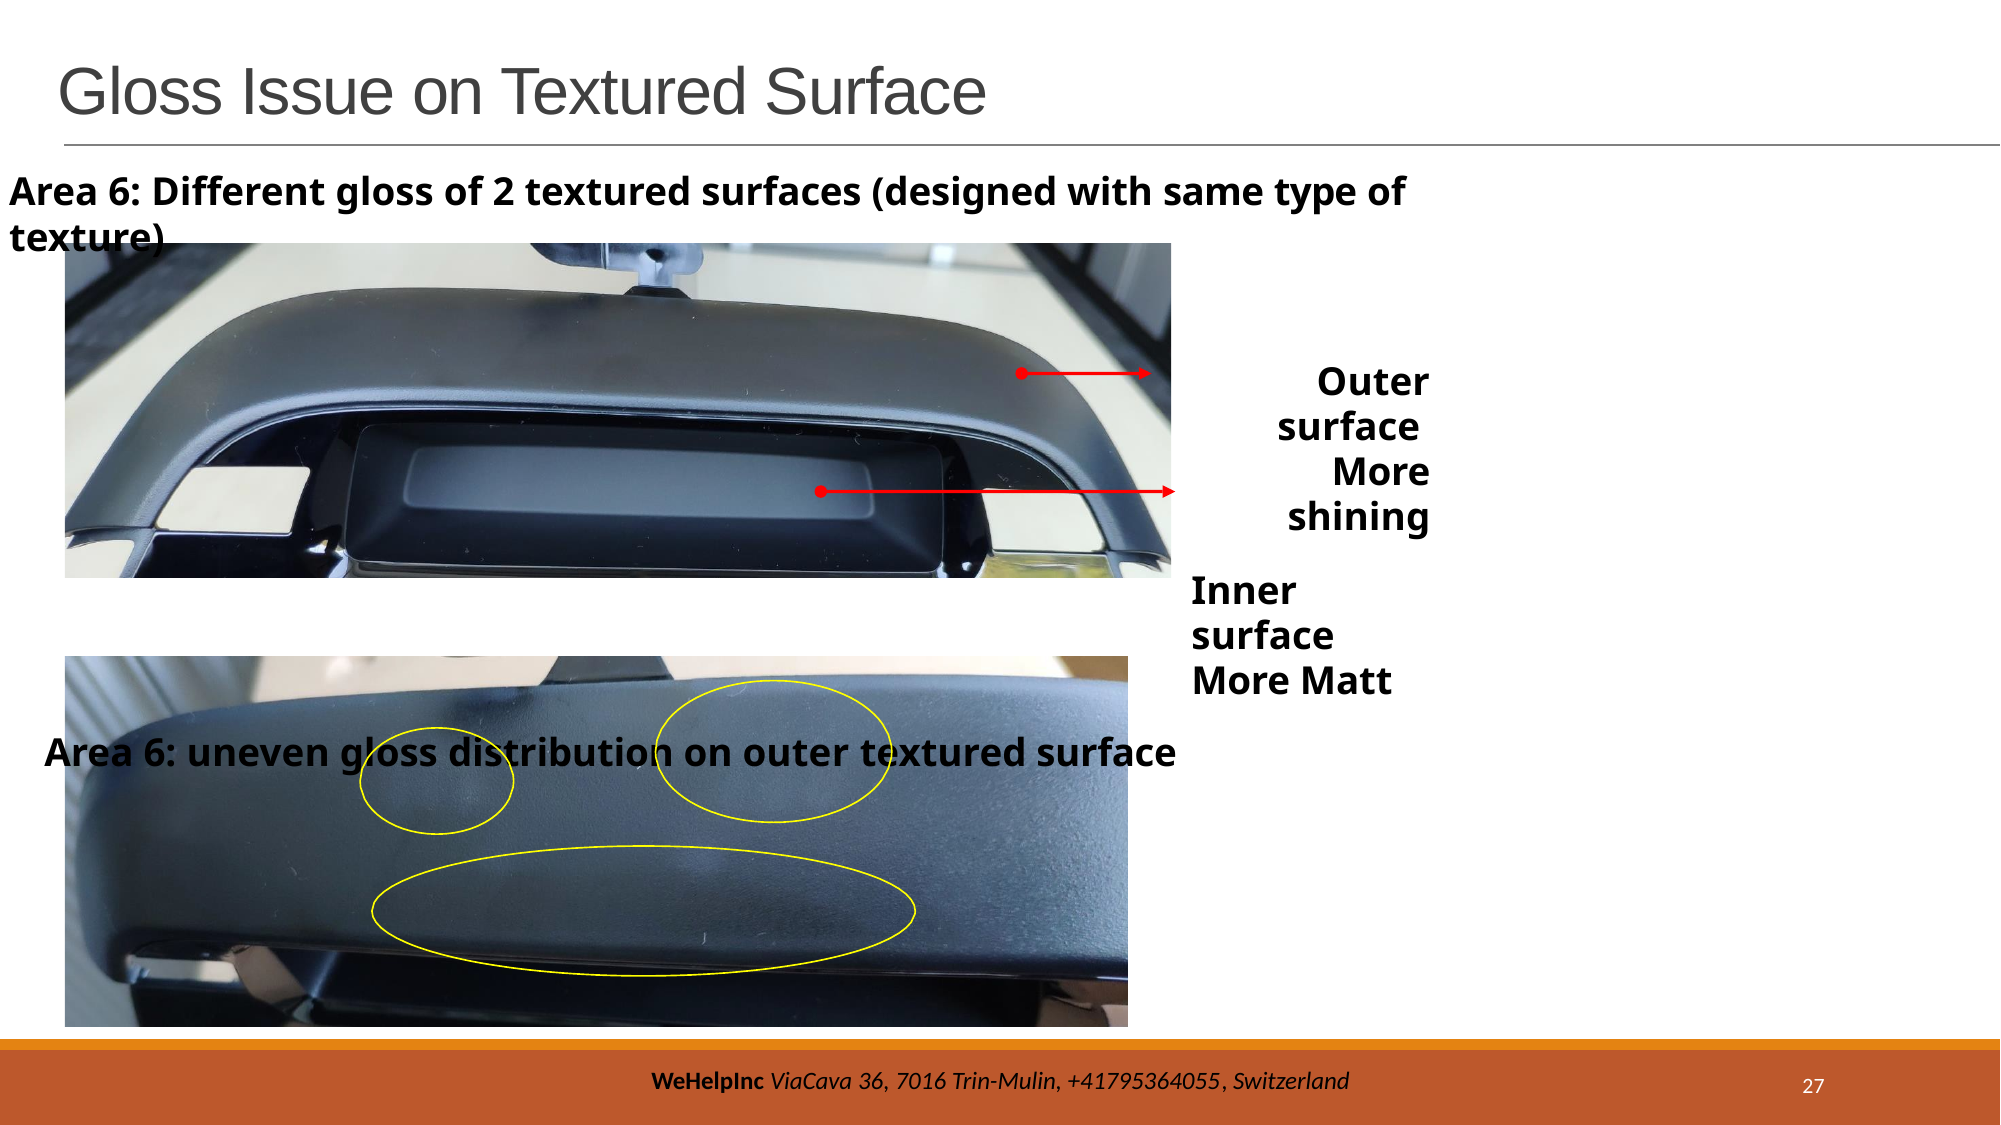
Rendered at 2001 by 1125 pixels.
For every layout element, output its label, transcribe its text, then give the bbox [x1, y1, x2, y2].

text_box [655, 680, 892, 823]
text_box [371, 846, 916, 976]
title Gloss Issue on Textured Surface [42, 0, 1668, 136]
text_box [64, 260, 1172, 354]
text_box Area 6: Different gloss of 2 textured surfaces (designed with same type of texture) [7, 164, 1479, 260]
text_box [360, 727, 514, 835]
text_box 27 [1624, 1064, 1840, 1124]
text_box Outer surface More shining Inner surface More Matt Area 6: uneven gloss distribution on outer textured surface [42, 354, 1435, 774]
text_box [64, 774, 1128, 1027]
